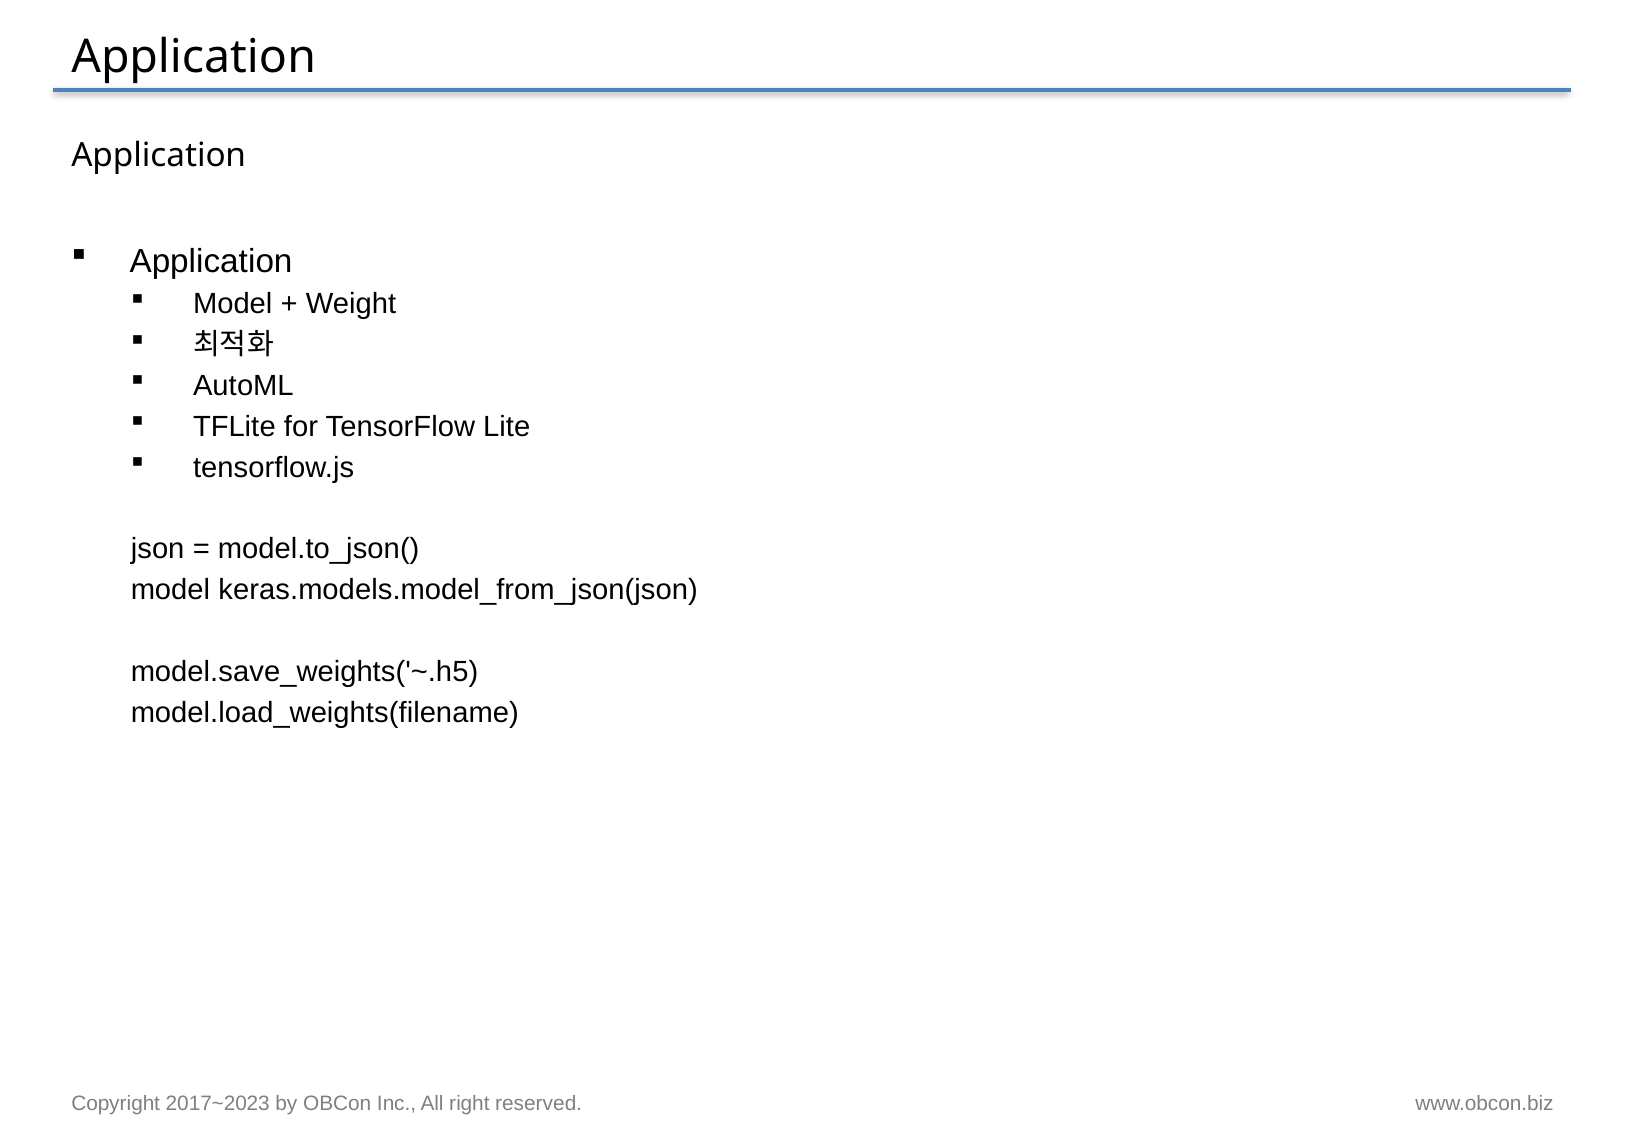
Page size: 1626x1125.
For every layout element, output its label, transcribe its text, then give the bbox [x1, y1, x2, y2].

text_box Application Model + Weight 최적화 AutoML TFLite for TensorFlow Lite tensorflow.js json = model.to_json() model keras.models.model_from_json(json) model.save_weights('~.h5) model.load_weights(filename) [56, 231, 1144, 829]
list Application [56, 125, 1569, 181]
title Application [56, 19, 1569, 90]
